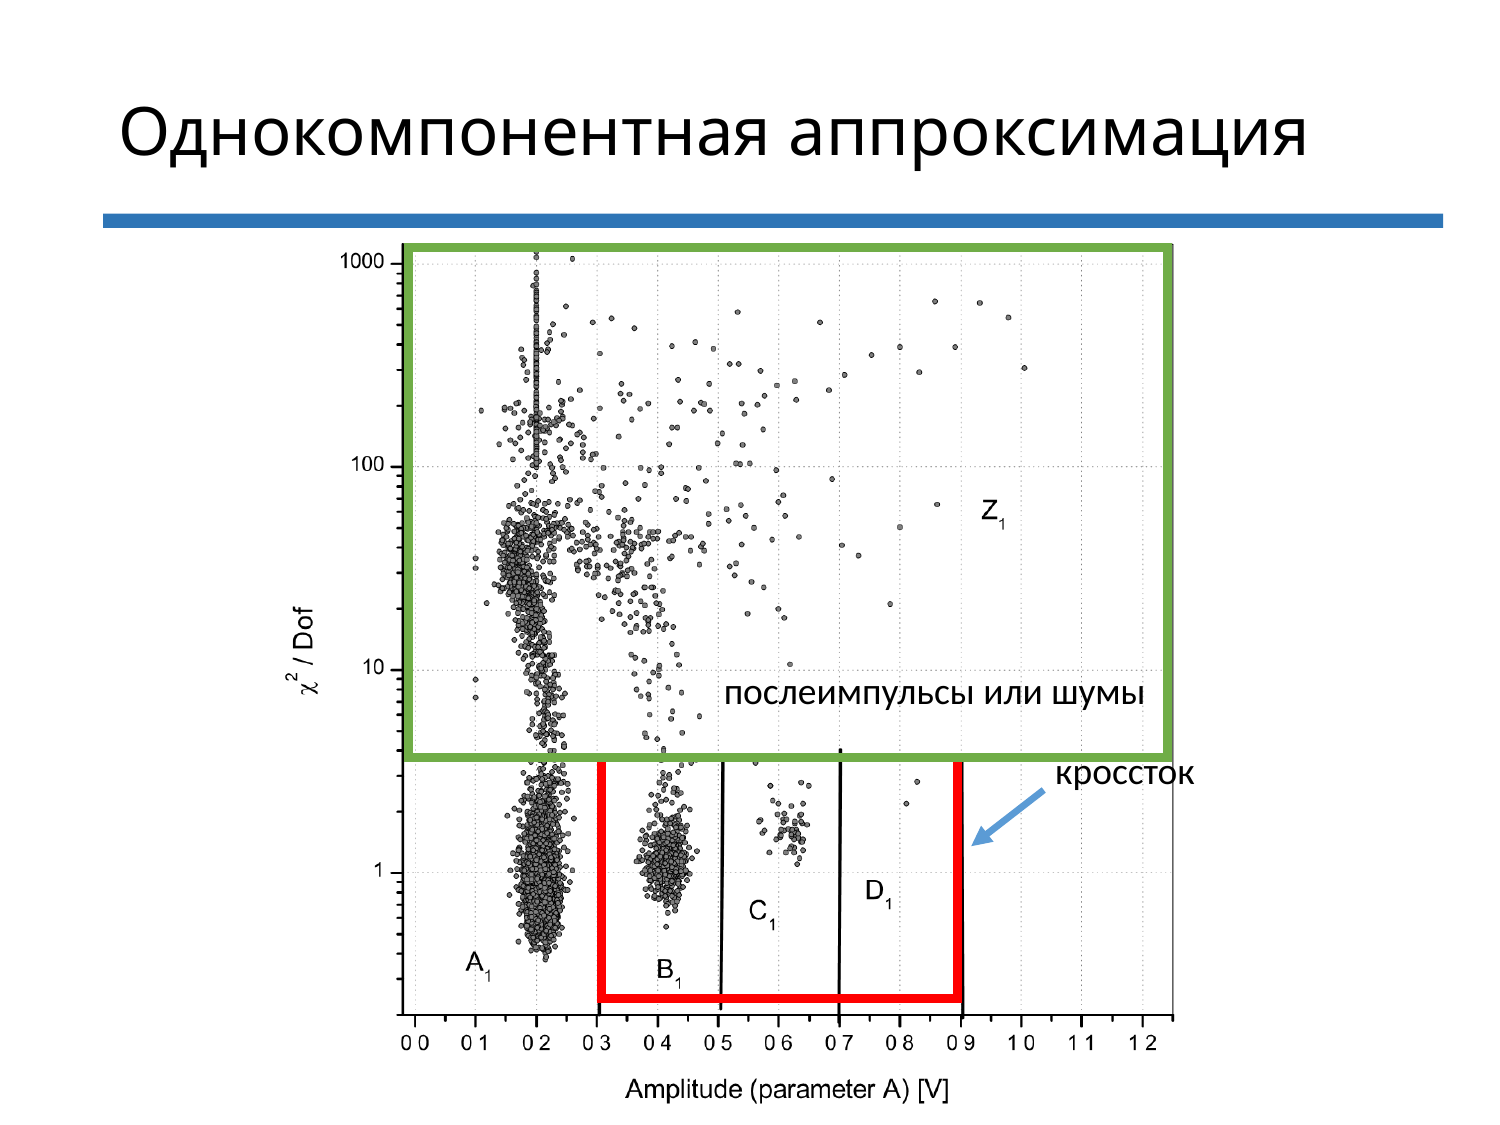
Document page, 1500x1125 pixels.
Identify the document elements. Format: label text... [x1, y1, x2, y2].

text_box кроссток [1184, 739, 1210, 800]
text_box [971, 789, 1044, 847]
picture [279, 237, 1184, 1110]
title Однокомпонентная аппроксимация [103, 59, 1397, 208]
